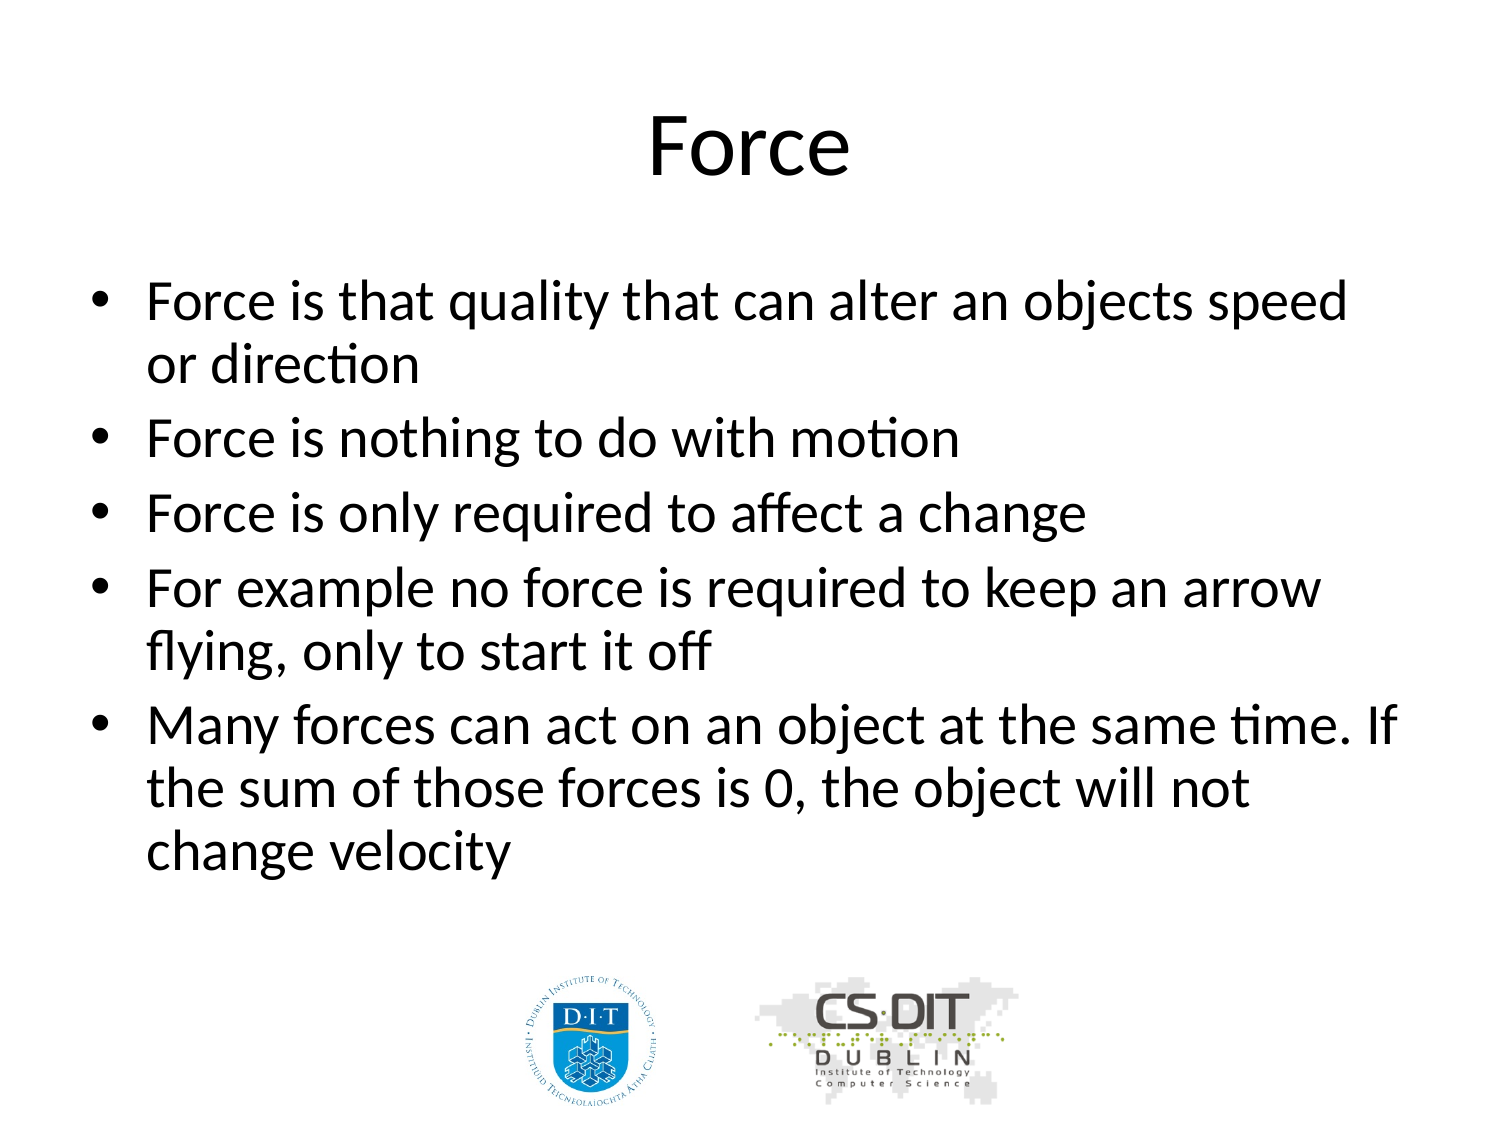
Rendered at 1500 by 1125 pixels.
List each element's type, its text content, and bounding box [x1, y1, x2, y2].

picture [525, 1005, 656, 1106]
picture [738, 1005, 1034, 1125]
title Force [75, 45, 1425, 233]
list Force is that quality that can alter an objects speed or direction Force is nothing to do with motion Force is only required to affect a change For example no force is required to keep an arrow flying, only to start it off Many forces can act on an object at the same time. If the sum of those forces is 0, the object will not change velocity [75, 262, 1425, 1005]
